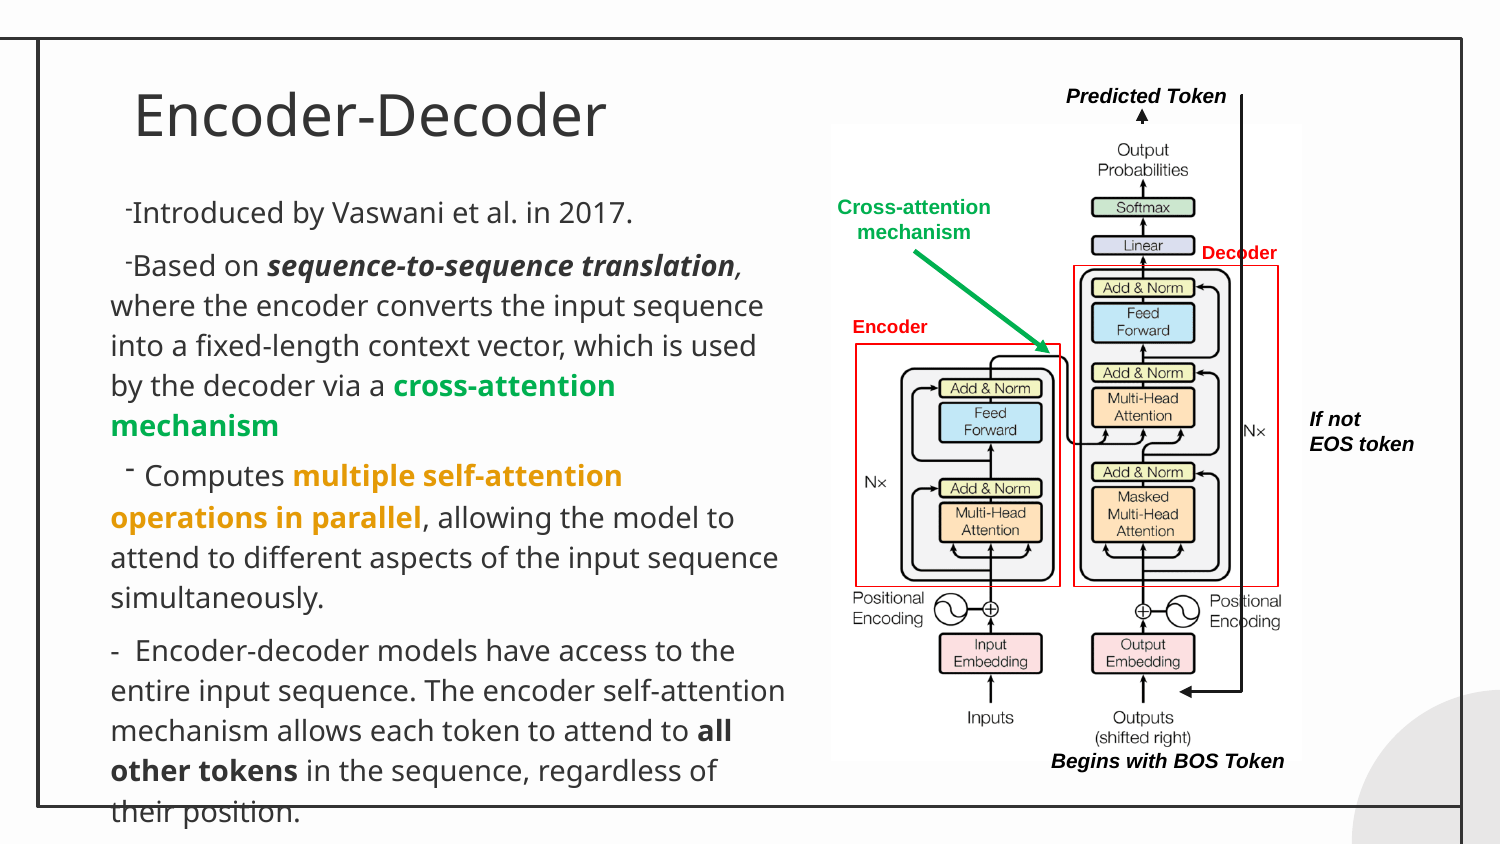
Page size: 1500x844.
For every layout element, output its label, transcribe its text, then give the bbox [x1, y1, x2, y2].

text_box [817, 75, 1444, 782]
title Encoder-Decoder [118, 62, 1382, 157]
subtitle Introduced by Vaswani et al. in 2017. Based on sequence-to-sequence translation, where the encoder converts the input sequence into a fixed-length context vector, which is used by the decoder via a cross-attention mechanism Computes multiple self-attention operations in parallel, allowing the model to attend to different aspects of the input sequence simultaneously. - Encoder-decoder models have access to the entire input sequence. The encoder self-attention mechanism allows each token to attend to all other tokens in the sequence, regardless of their position. [95, 173, 802, 623]
